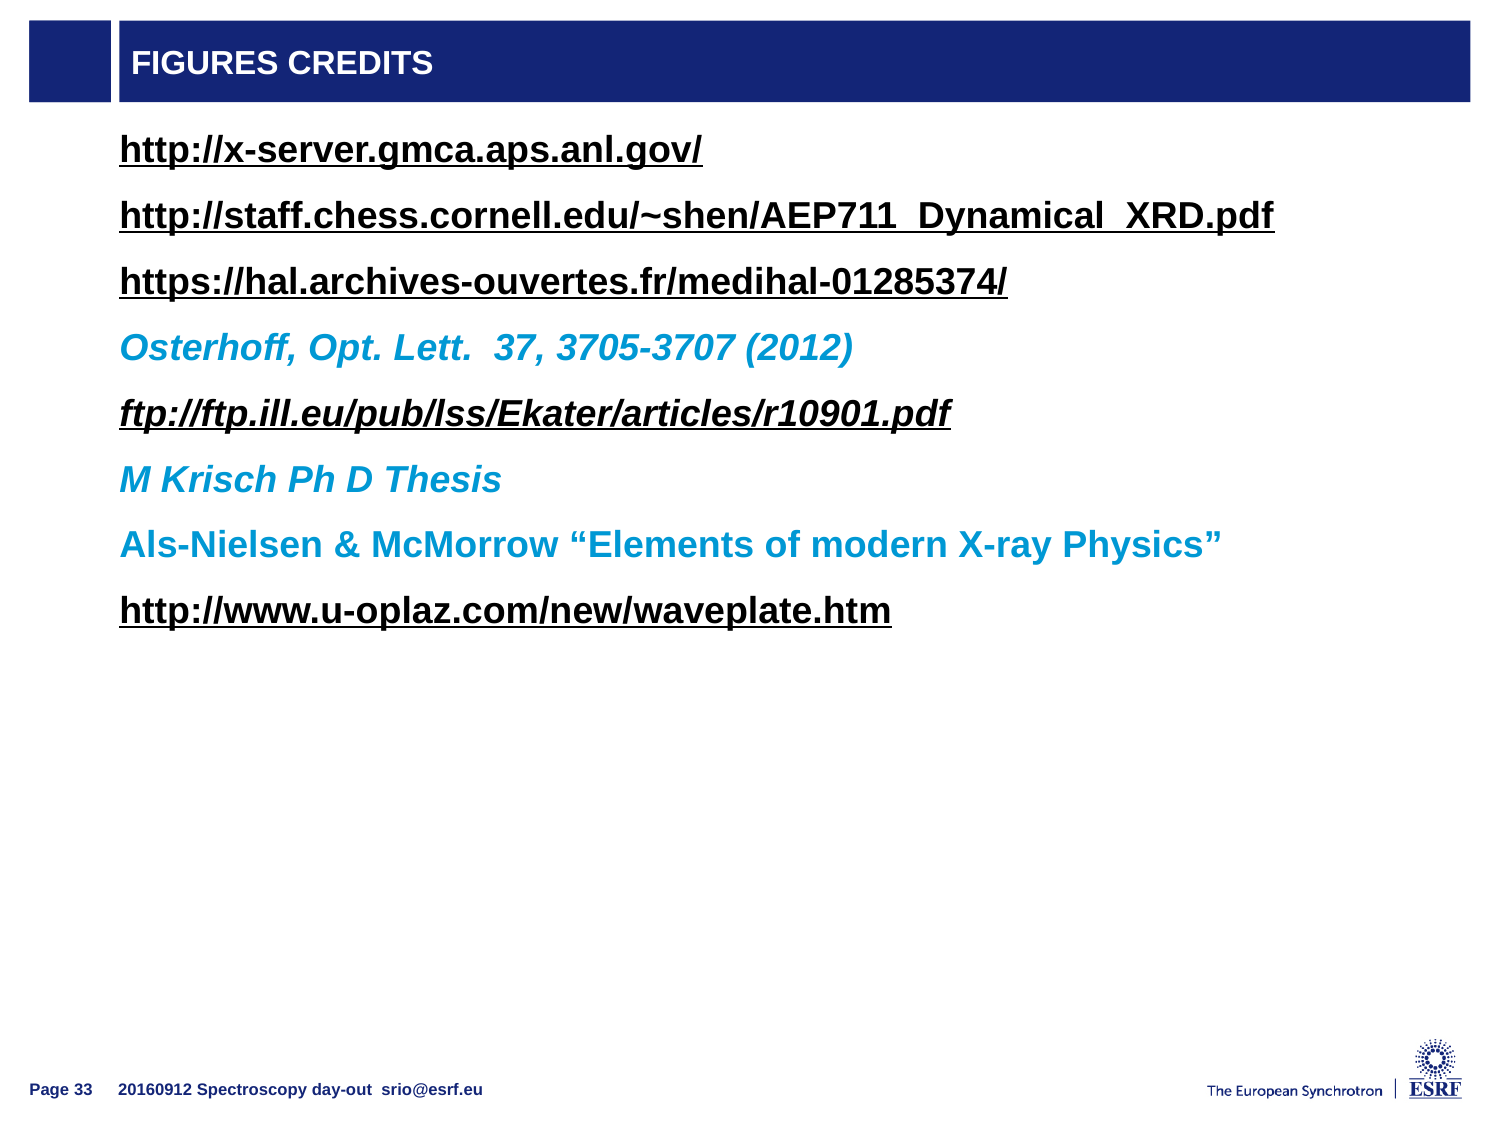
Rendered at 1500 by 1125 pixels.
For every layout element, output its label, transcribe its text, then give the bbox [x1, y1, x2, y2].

picture [1175, 1018, 1500, 1125]
footer 20160912 Spectroscopy day-out srio@esrf.eu [118, 1063, 1122, 1099]
slide_number Page 33 [29, 1063, 98, 1099]
list http://x-server.gmca.aps.anl.gov/ http://staff.chess.cornell.edu/~shen/AEP711_Dynamical_XRD.pdf https://hal.archives-ouvertes.fr/medihal-01285374/ Osterhoff, Opt. Lett. 37, 3705-3707 (2012) ftp://ftp.ill.eu/pub/lss/Ekater/articles/r10901.pdf M Krisch Ph D Thesis Als-Nielsen & McMorrow “Elements of modern X-ray Physics” http://www.u-oplaz.com/new/waveplate.htm [119, 125, 1471, 1012]
title FigureS credits [119, 20, 1471, 103]
